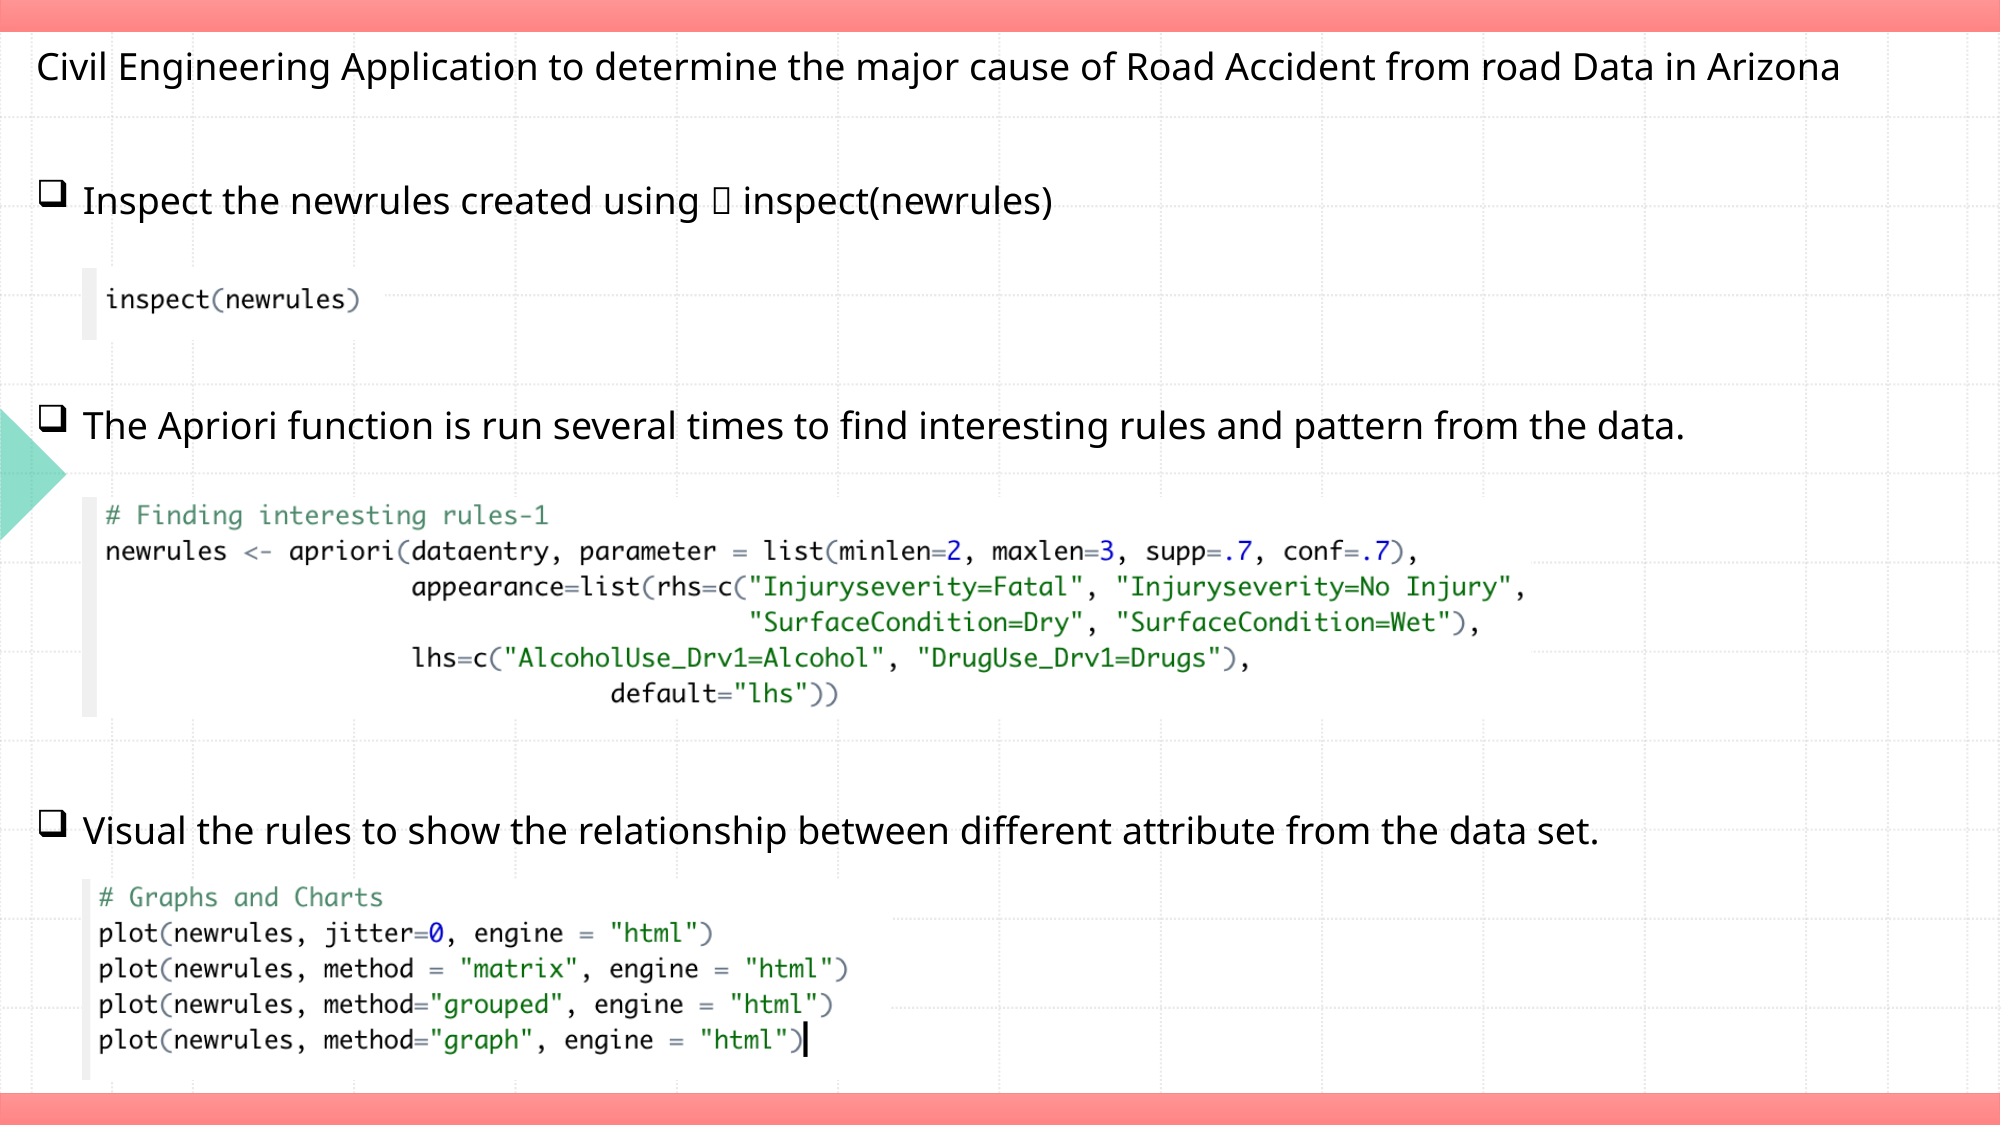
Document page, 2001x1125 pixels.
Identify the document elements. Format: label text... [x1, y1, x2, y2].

picture [81, 497, 1531, 717]
picture [81, 879, 891, 1080]
text_box Civil Engineering Application to determine the major cause of Road Accident from road Data in Arizona [21, 35, 1978, 96]
picture [82, 268, 385, 340]
text_box Inspect the newrules created using  inspect(newrules) The Apriori function is run several times to find interesting rules and pattern from the data. Visual the rules to show the relationship between different attribute from the data set. [21, 124, 1961, 1084]
text_box [0, 0, 2000, 32]
text_box [0, 1093, 2000, 1125]
